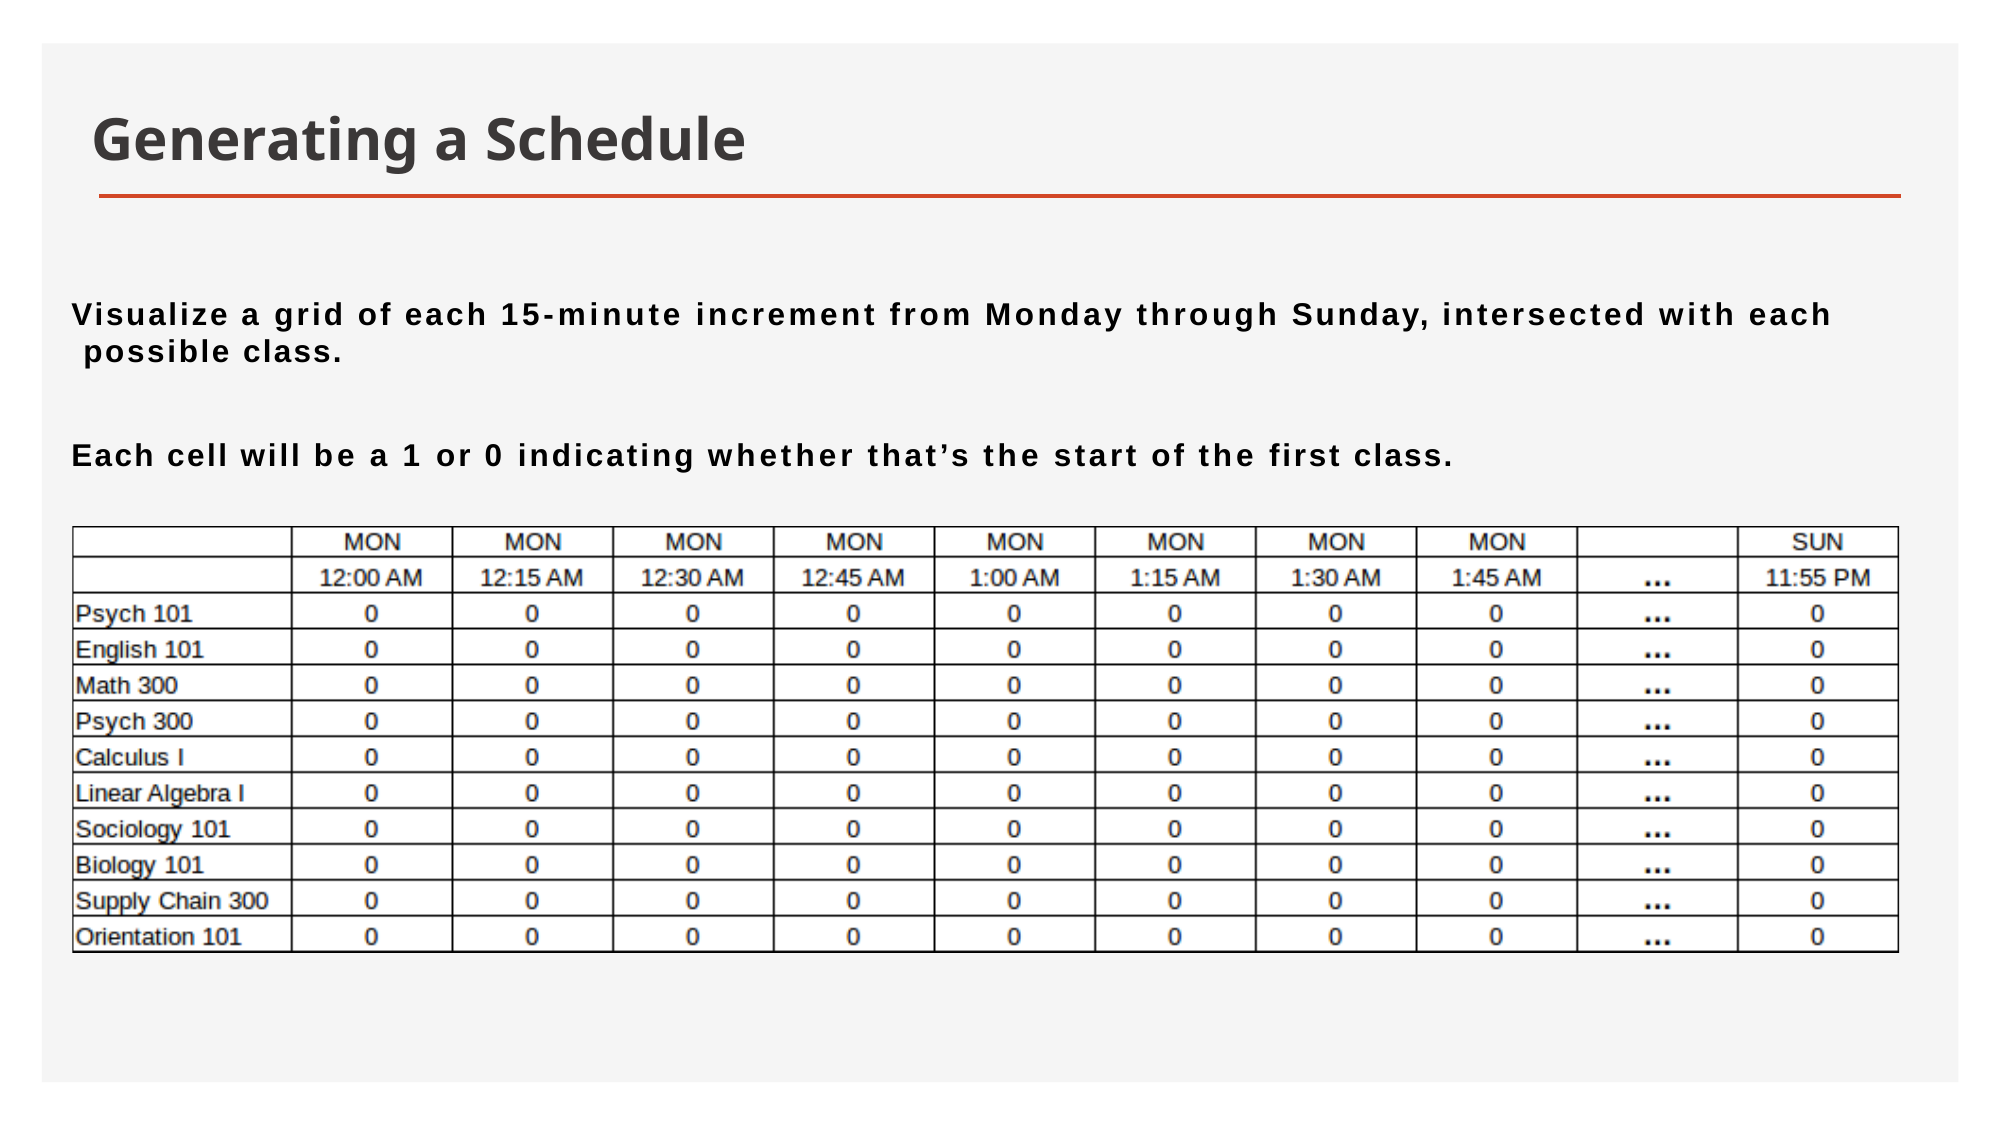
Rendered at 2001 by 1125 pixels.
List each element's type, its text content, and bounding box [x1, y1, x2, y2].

text_box Visualize a grid of each 15-minute increment from Monday through Sunday, intersected with each possible class. Each cell will be a 1 or 0 indicating whether that’s the start of the first class. [68, 289, 1845, 473]
text_box Generating a Schedule [89, 99, 870, 172]
slide_number 77 [1661, 940, 2000, 1125]
text_box [72, 526, 1900, 953]
